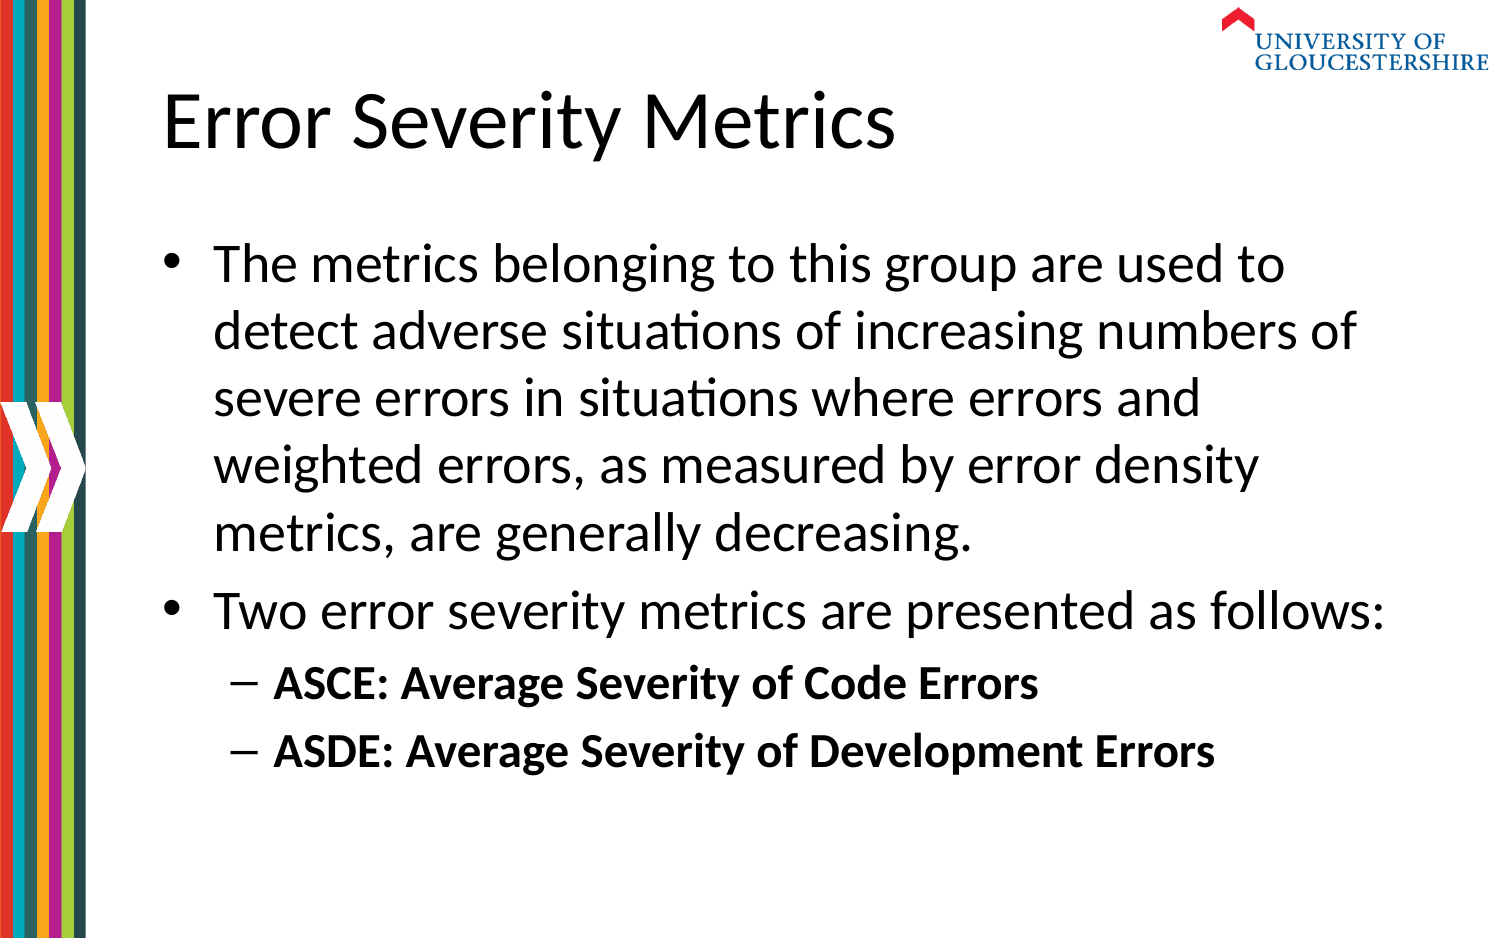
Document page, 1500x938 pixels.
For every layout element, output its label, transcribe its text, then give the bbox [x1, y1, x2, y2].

picture [1222, 7, 1489, 70]
title Error Severity Metrics [147, 37, 1170, 194]
list The metrics belonging to this group are used to detect adverse situations of increasing numbers of severe errors in situations where errors and weighted errors, as measured by error density metrics, are generally decreasing. Two error severity metrics are presented as follows: ASCE: Average Severity of Code Errors ASDE: Average Severity of Development Errors [147, 218, 1425, 838]
